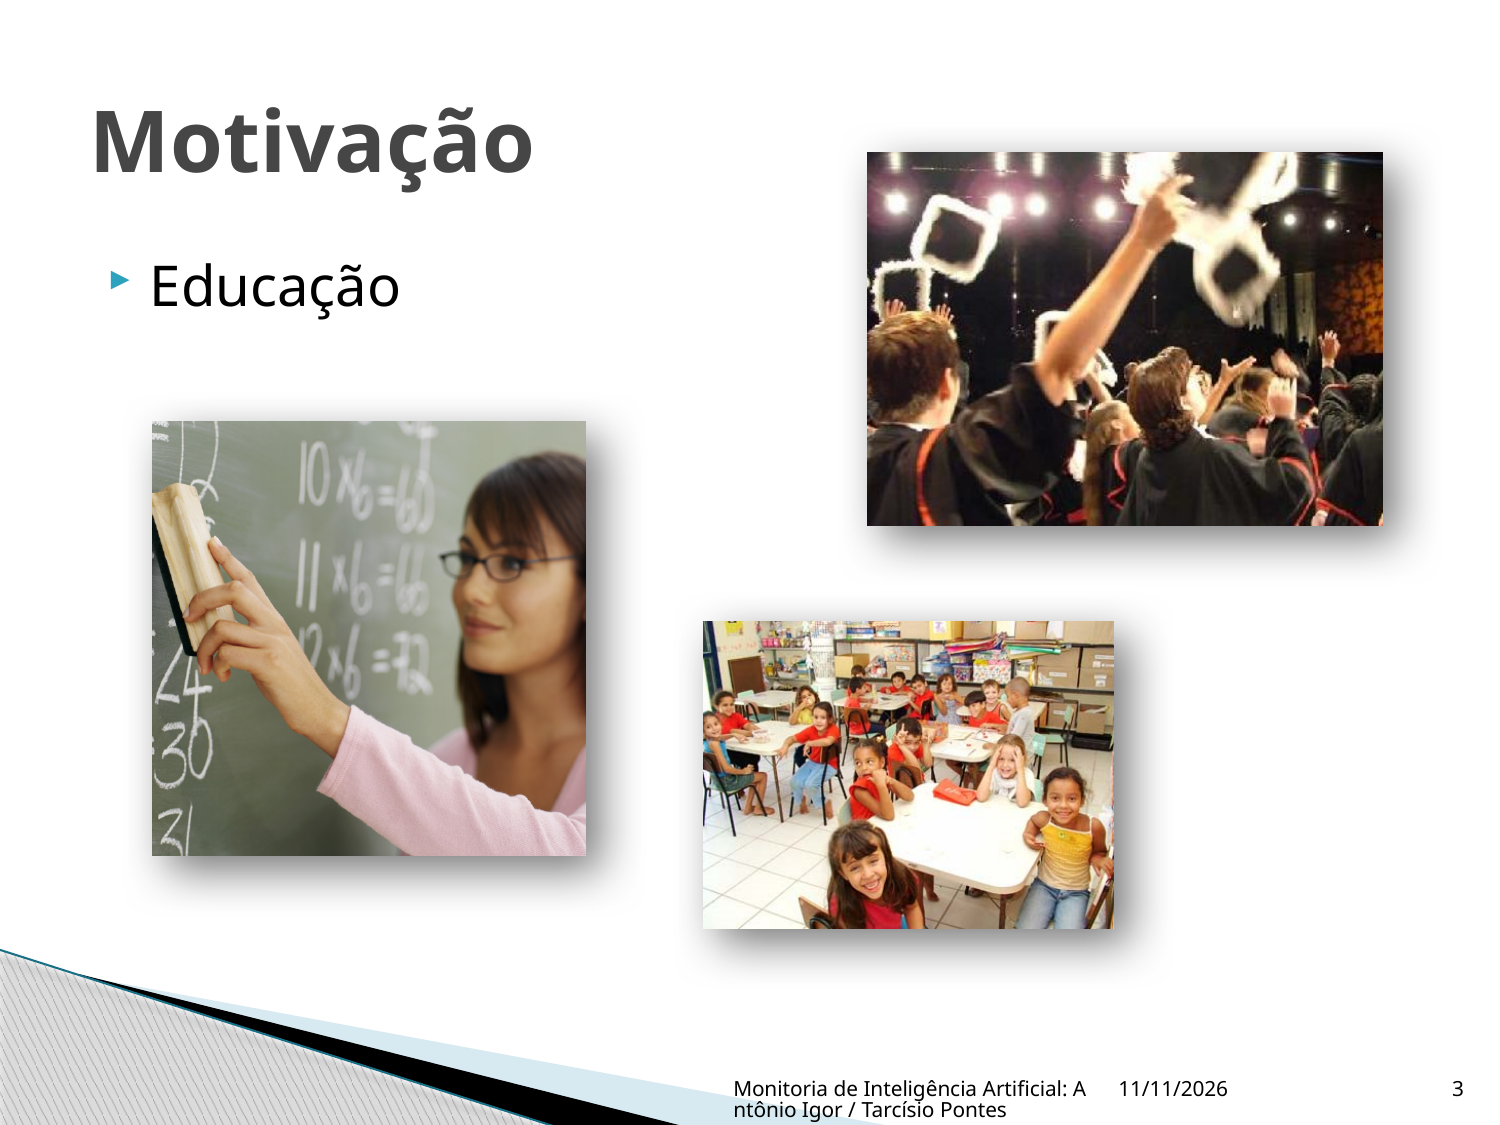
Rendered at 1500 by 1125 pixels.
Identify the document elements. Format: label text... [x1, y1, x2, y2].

list Educação [75, 243, 1425, 986]
picture [702, 620, 1114, 929]
title Motivação [75, 45, 1425, 233]
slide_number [1105, 1051, 1418, 1112]
picture [866, 152, 1383, 526]
picture [152, 421, 587, 856]
slide_number 3 [1418, 1051, 1479, 1112]
footer Monitoria de Inteligência Artificial: Antônio Igor / Tarcísio Pontes [718, 1051, 1105, 1112]
